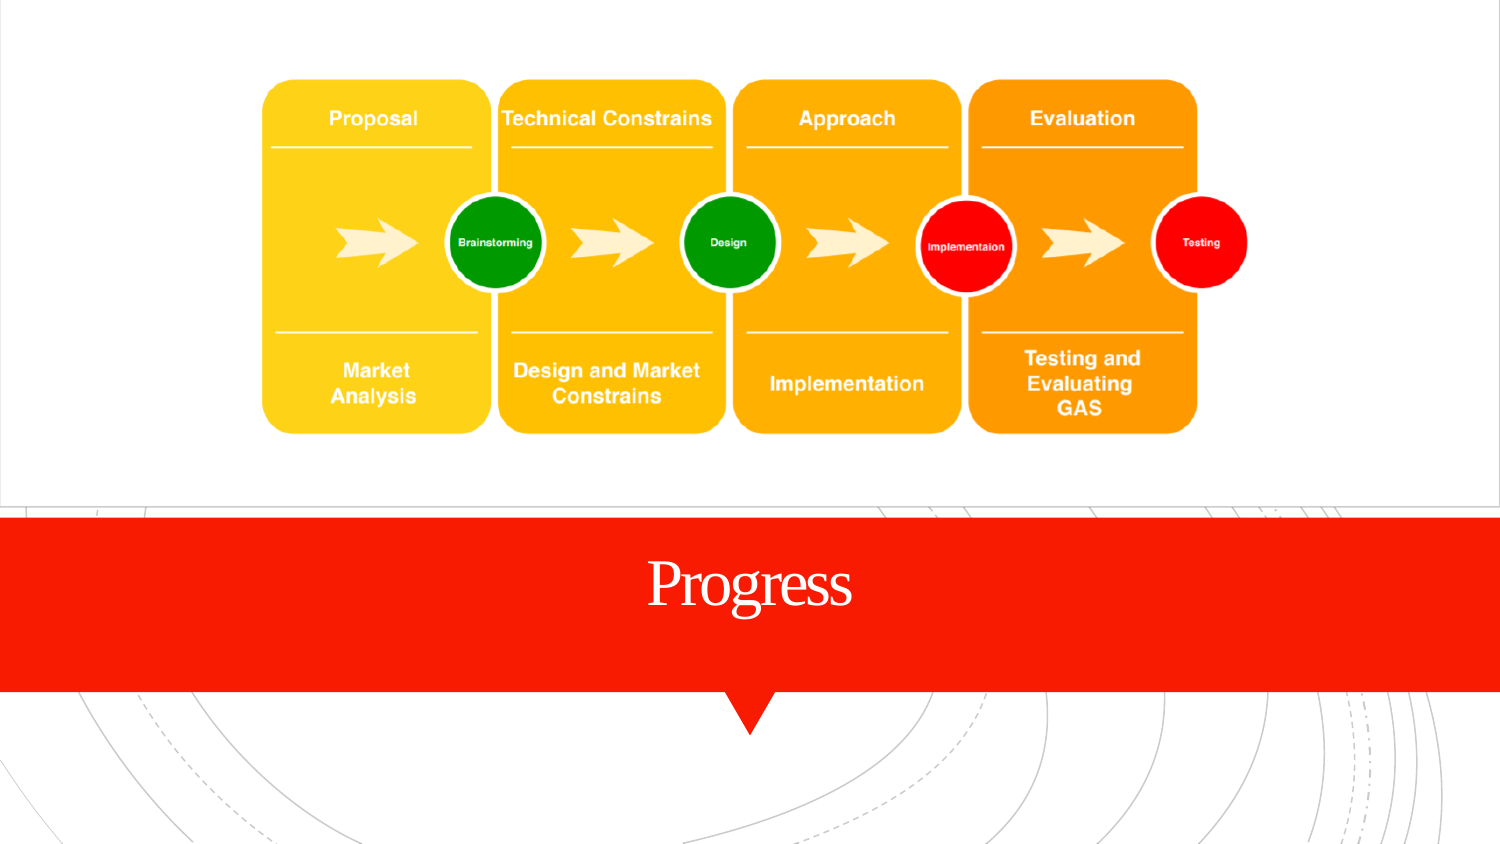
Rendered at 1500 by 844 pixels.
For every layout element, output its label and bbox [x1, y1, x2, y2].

text_box [0, 736, 1500, 844]
picture [246, 69, 1254, 468]
text_box [0, 517, 1500, 736]
text_box [0, 0, 1500, 517]
